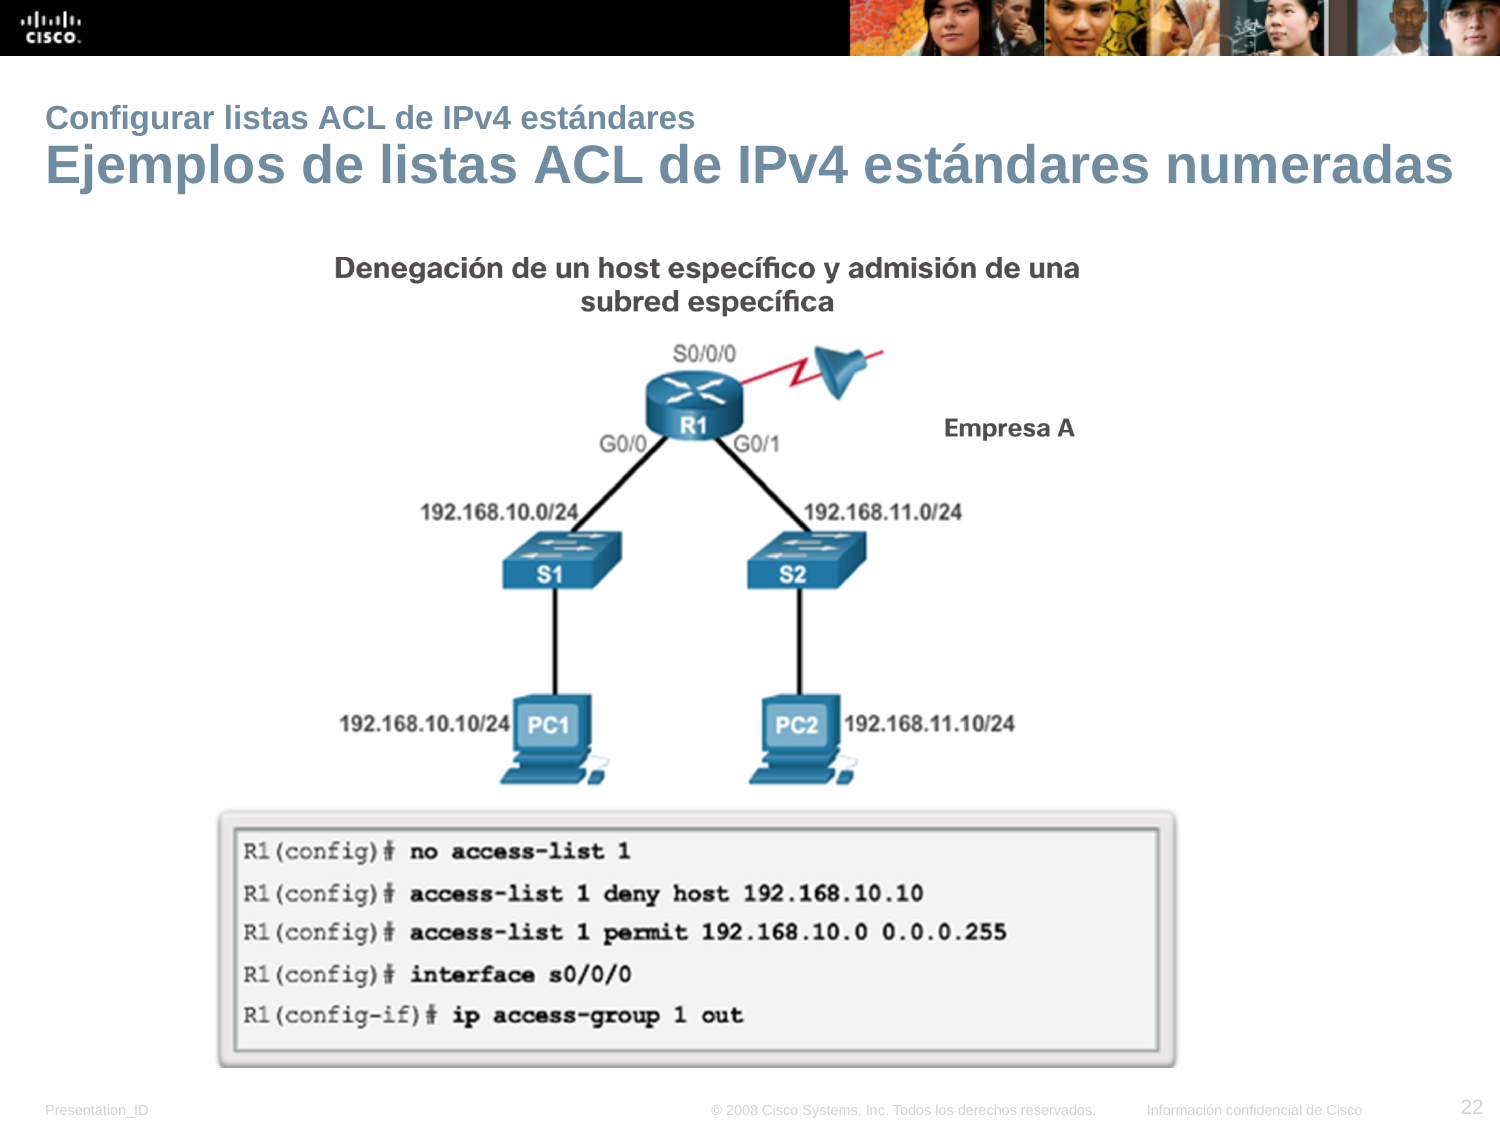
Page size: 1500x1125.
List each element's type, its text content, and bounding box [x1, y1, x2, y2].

picture [197, 249, 1215, 1068]
title Configurar listas ACL de IPv4 estándares Ejemplos de listas ACL de IPv4 estándares numeradas [31, 64, 1471, 203]
picture [0, 0, 1500, 56]
